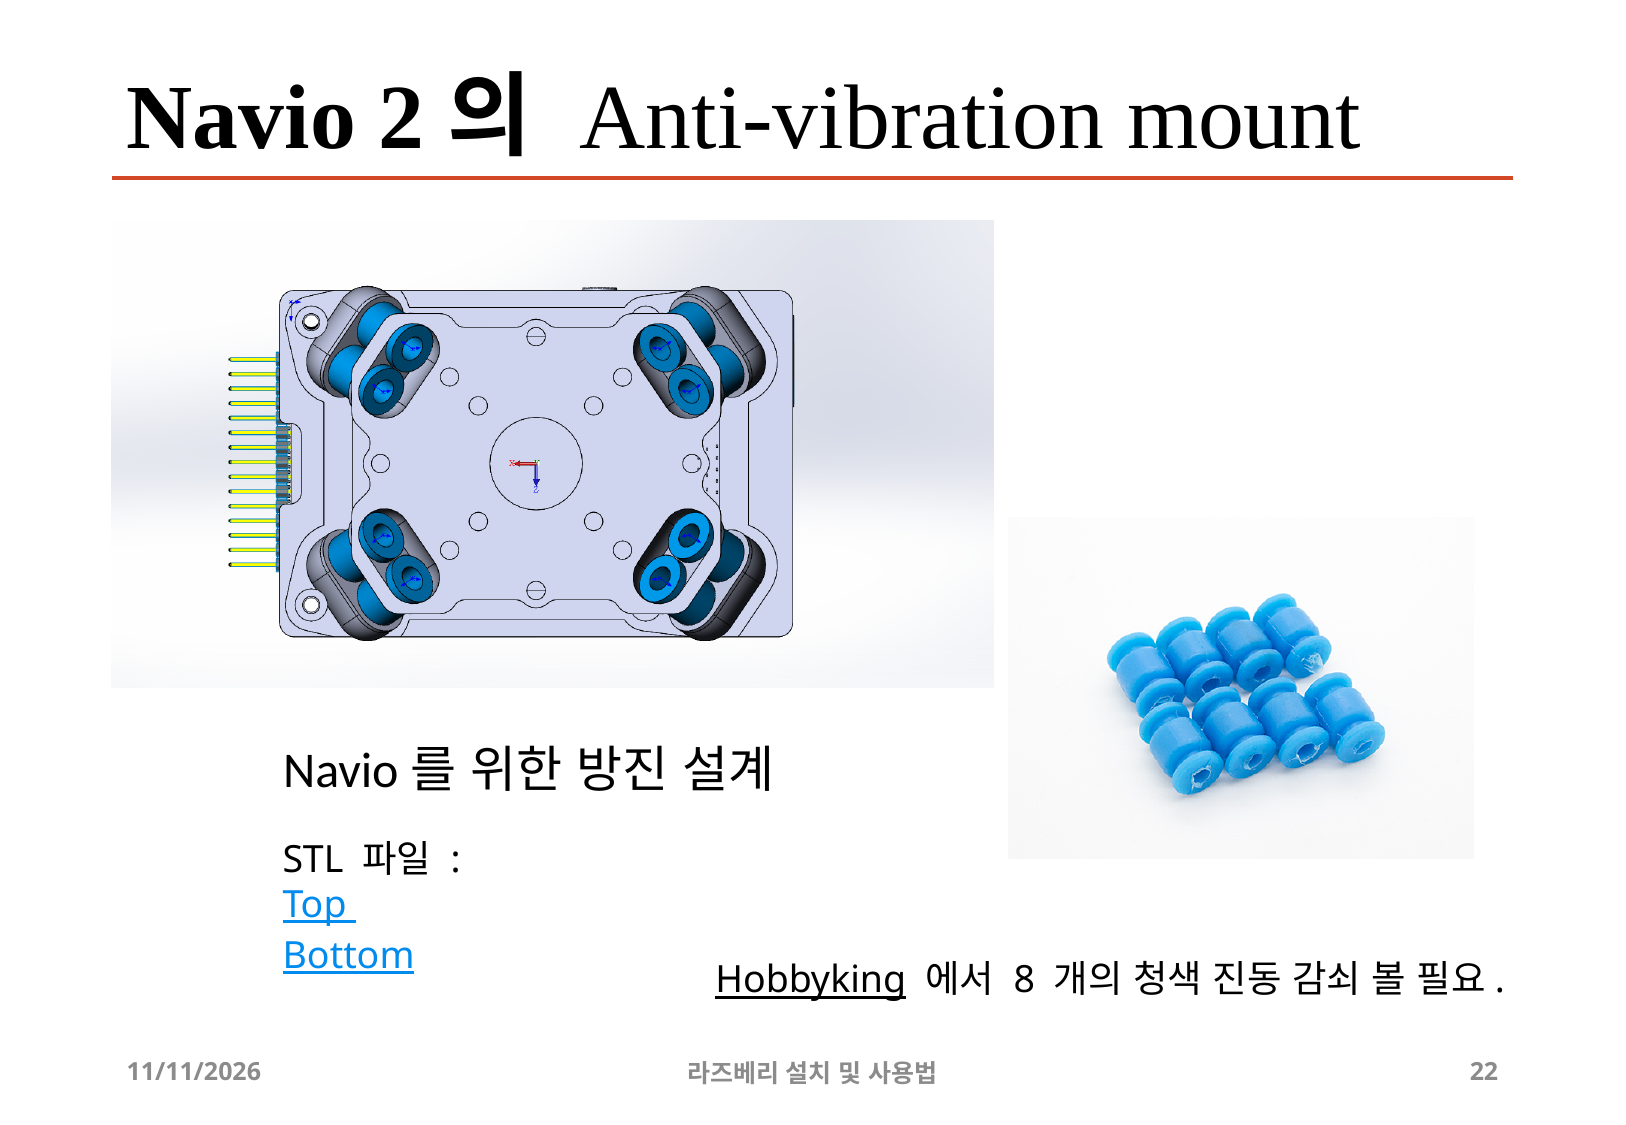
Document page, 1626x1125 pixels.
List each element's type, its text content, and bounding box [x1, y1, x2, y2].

text_box Navio를 위한 방진 설계 [268, 730, 1008, 805]
text_box STL 파일 : Top Bottom [267, 827, 518, 990]
footer 라즈베리 설치 및 사용법 [538, 1042, 1087, 1103]
picture [1008, 517, 1474, 859]
title Navio 2의 Anti-vibration mount [111, 59, 1514, 179]
slide_number 22 [1433, 1059, 1514, 1103]
picture [111, 220, 994, 688]
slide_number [111, 1042, 303, 1103]
text_box Hobbyking 에서 8 개의 청색 진동 감쇠 볼 필요. [700, 948, 1514, 1059]
